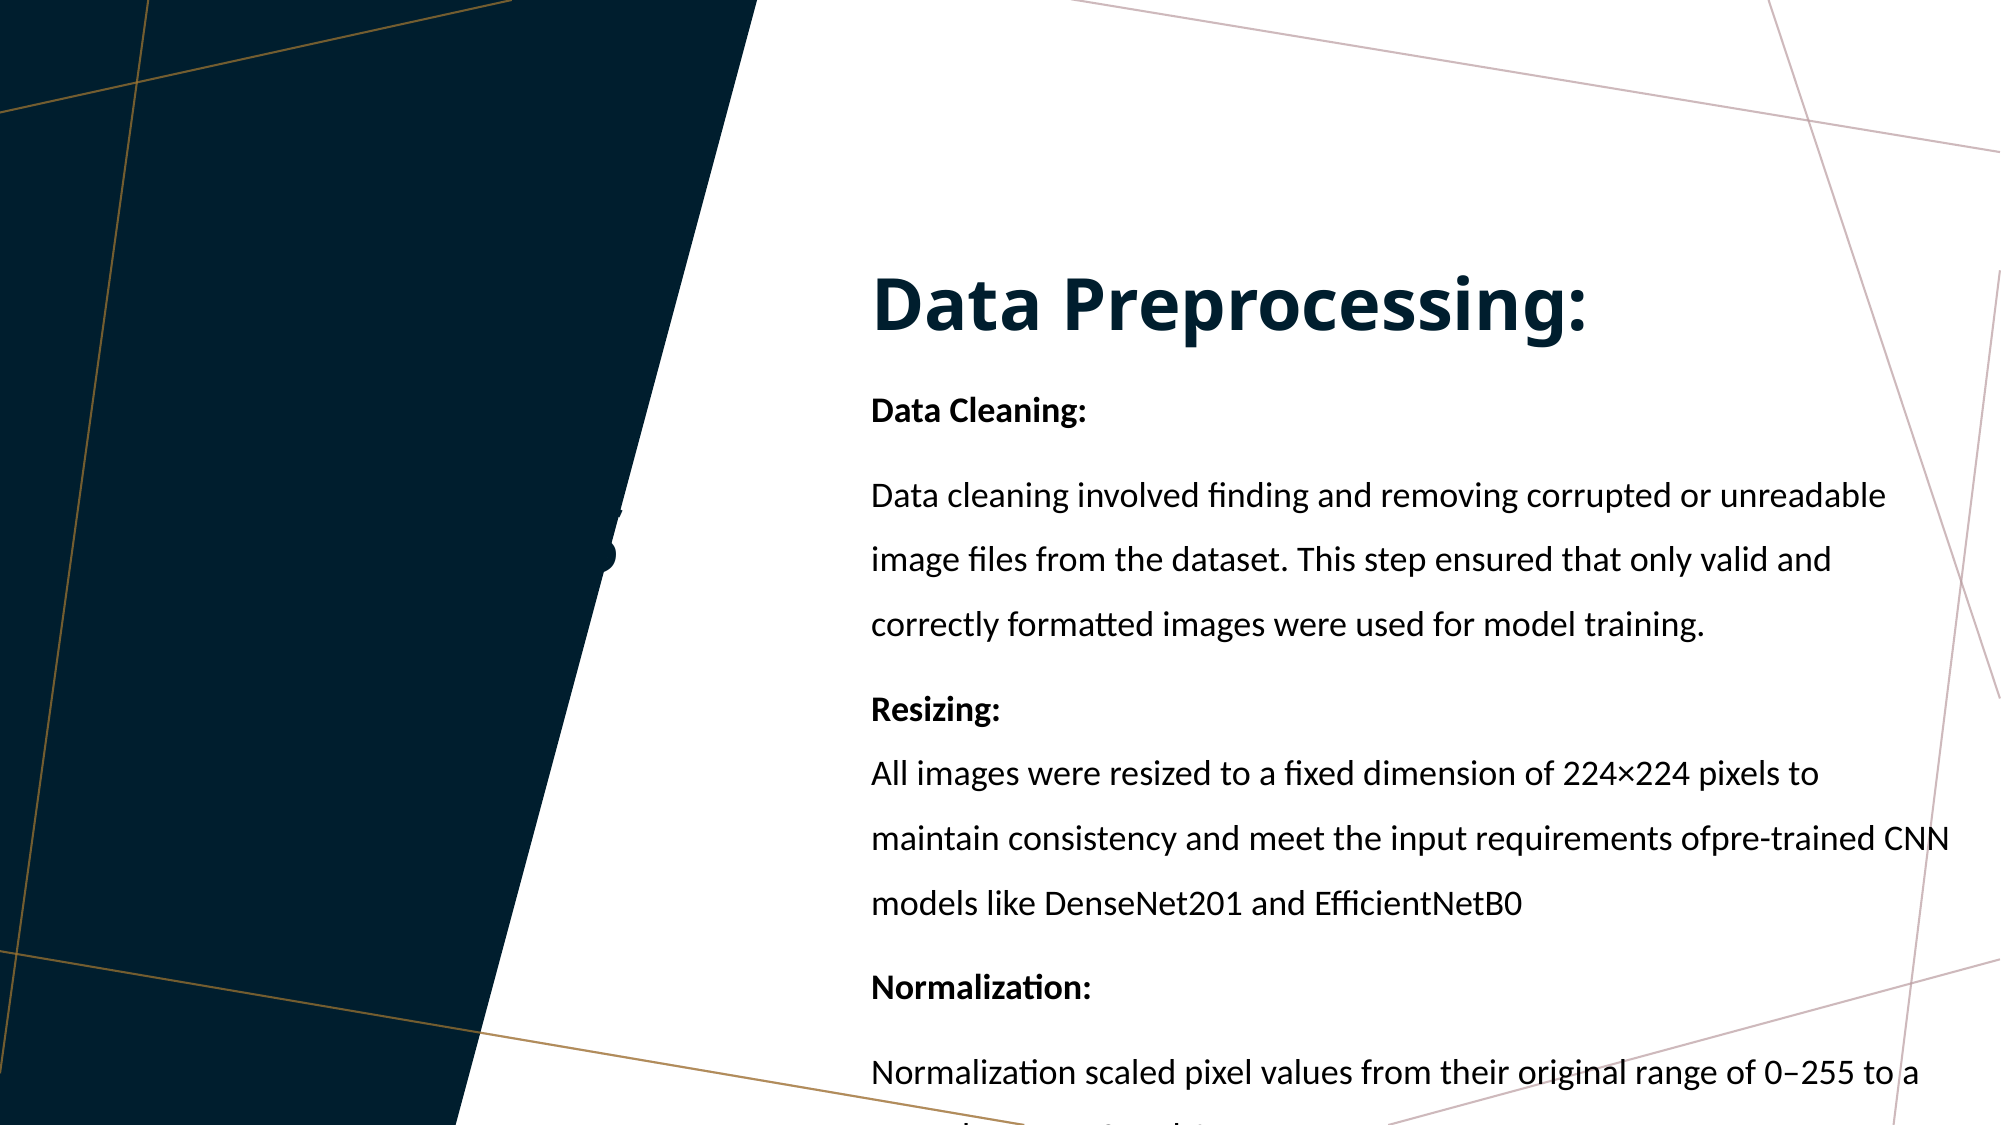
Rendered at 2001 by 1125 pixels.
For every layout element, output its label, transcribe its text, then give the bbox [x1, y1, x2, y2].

title Data Preprocessing [137, 83, 663, 1005]
list Data Preprocessing: Data Cleaning: Data cleaning involved finding and removing corrupted or unreadable image files from the dataset. This step ensured that only valid and correctly formatted images were used for model training. Resizing: All images were resized to a fixed dimension of 224×224 pixels to maintain consistency and meet the input requirements ofpre-trained CNN models like DenseNet201 and EfficientNetB0 Normalization: Normalization scaled pixel values from their original range of 0–255 to a range between 0 and 1. [856, 101, 1970, 1125]
